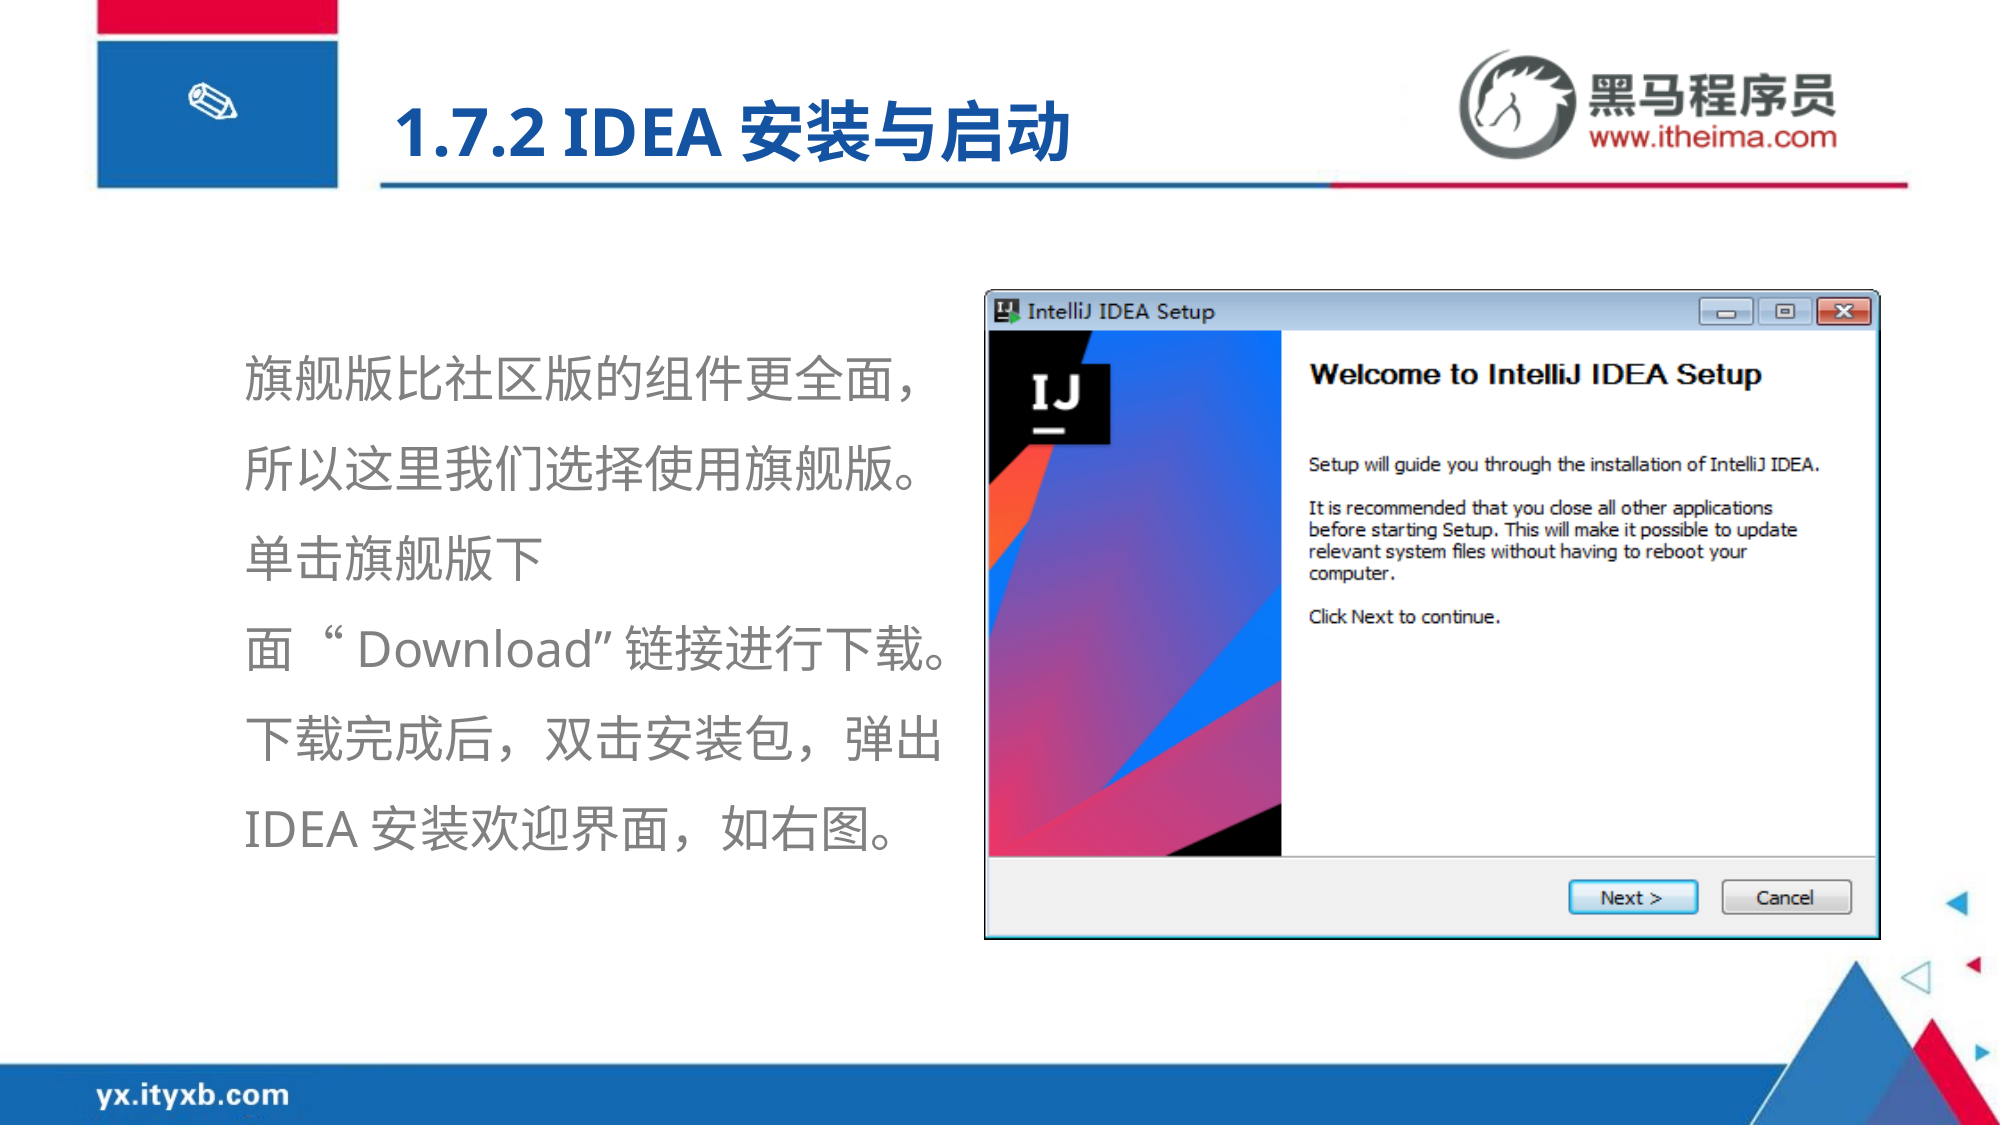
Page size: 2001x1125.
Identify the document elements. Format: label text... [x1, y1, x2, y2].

text_box 旗舰版比社区版的组件更全面，所以这里我们选择使用旗舰版。单击旗舰版下面“Download”链接进行下载。下载完成后，双击安装包，弹出IDEA安装欢迎界面，如右图。 [229, 309, 962, 869]
text_box 1.7.2 IDEA安装与启动 [379, 82, 1139, 177]
picture [0, 0, 2001, 1125]
